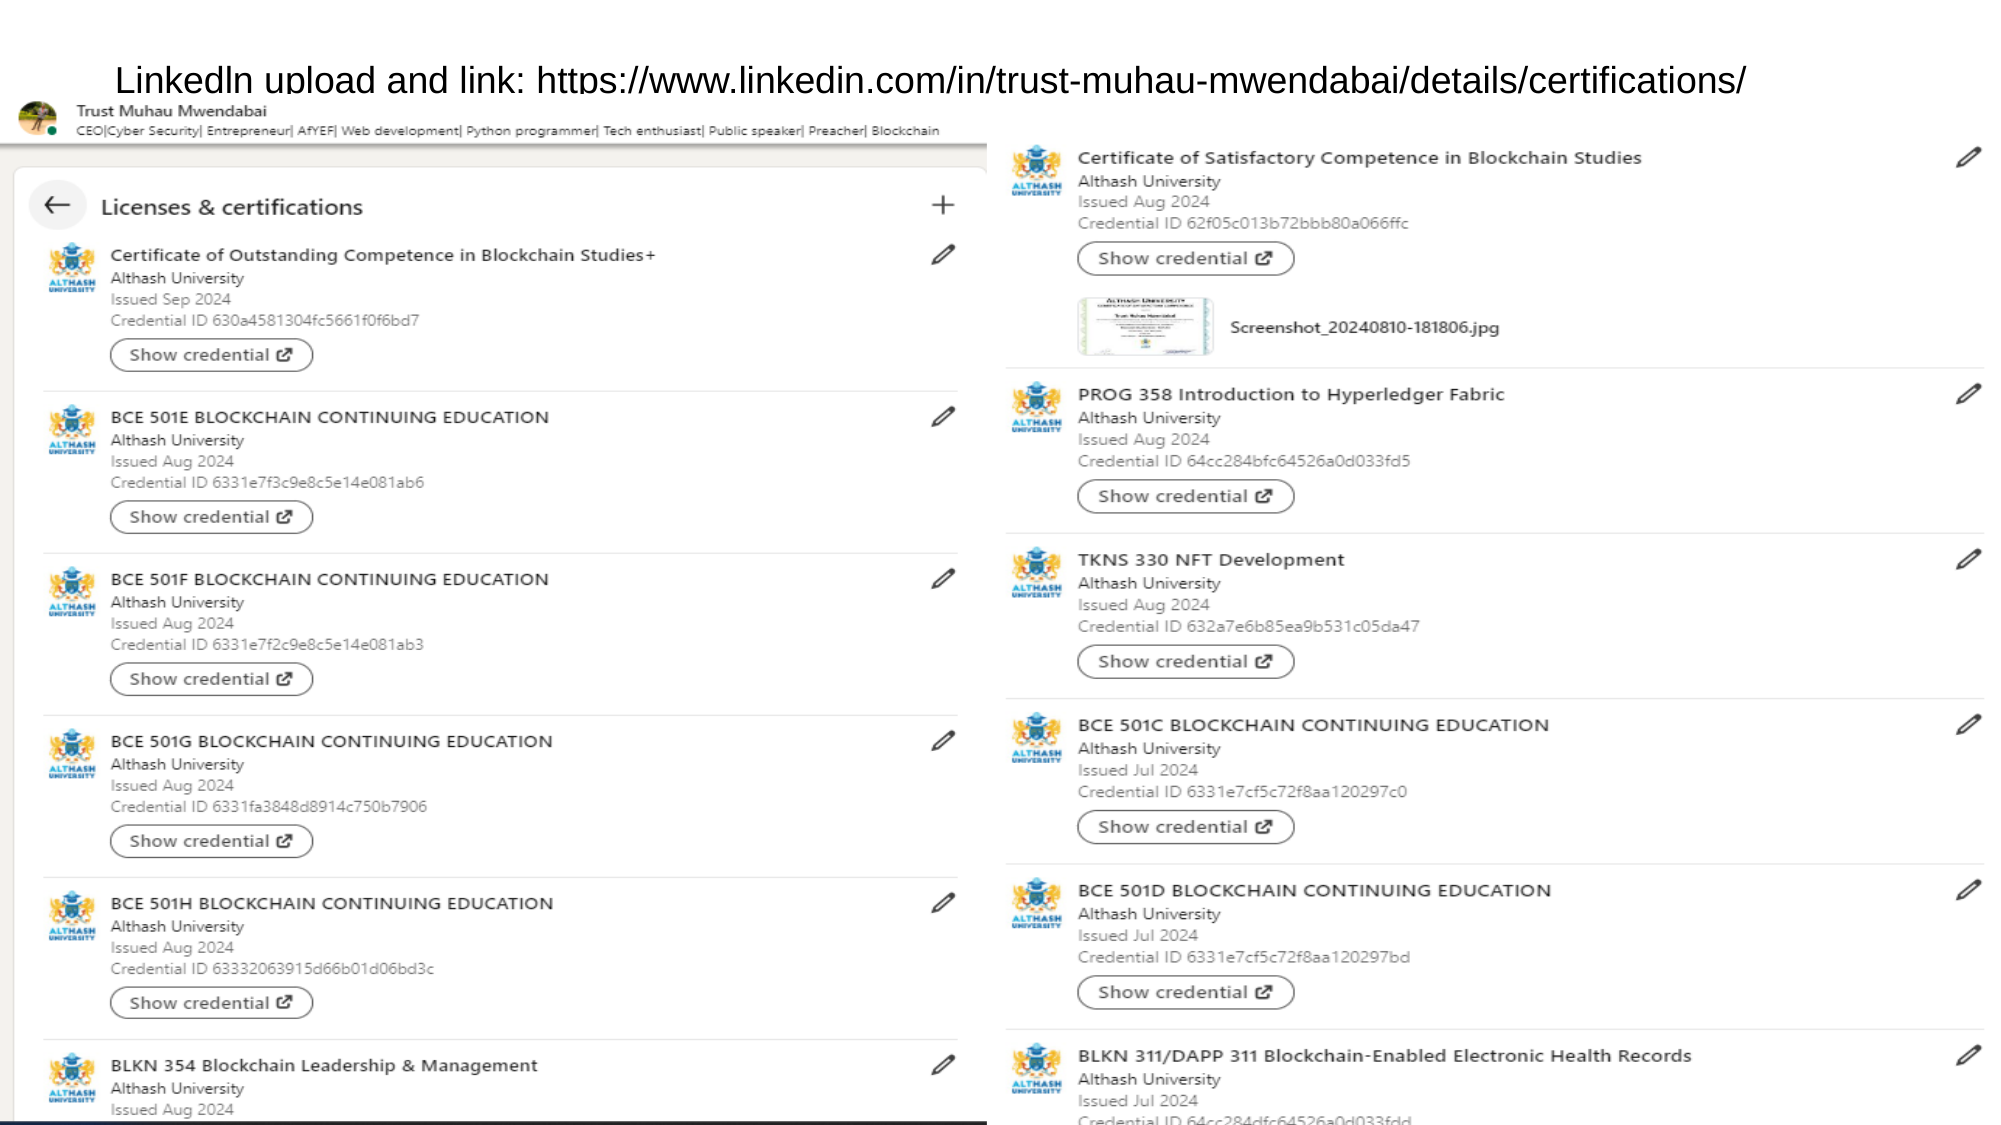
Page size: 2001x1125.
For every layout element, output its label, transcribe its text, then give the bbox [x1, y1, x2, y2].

picture [0, 0, 2000, 1125]
title Linkedln upload and link: https://www.linkedin.com/in/trust-muhau-mwendabai/details/certifications/ [99, 30, 1901, 127]
